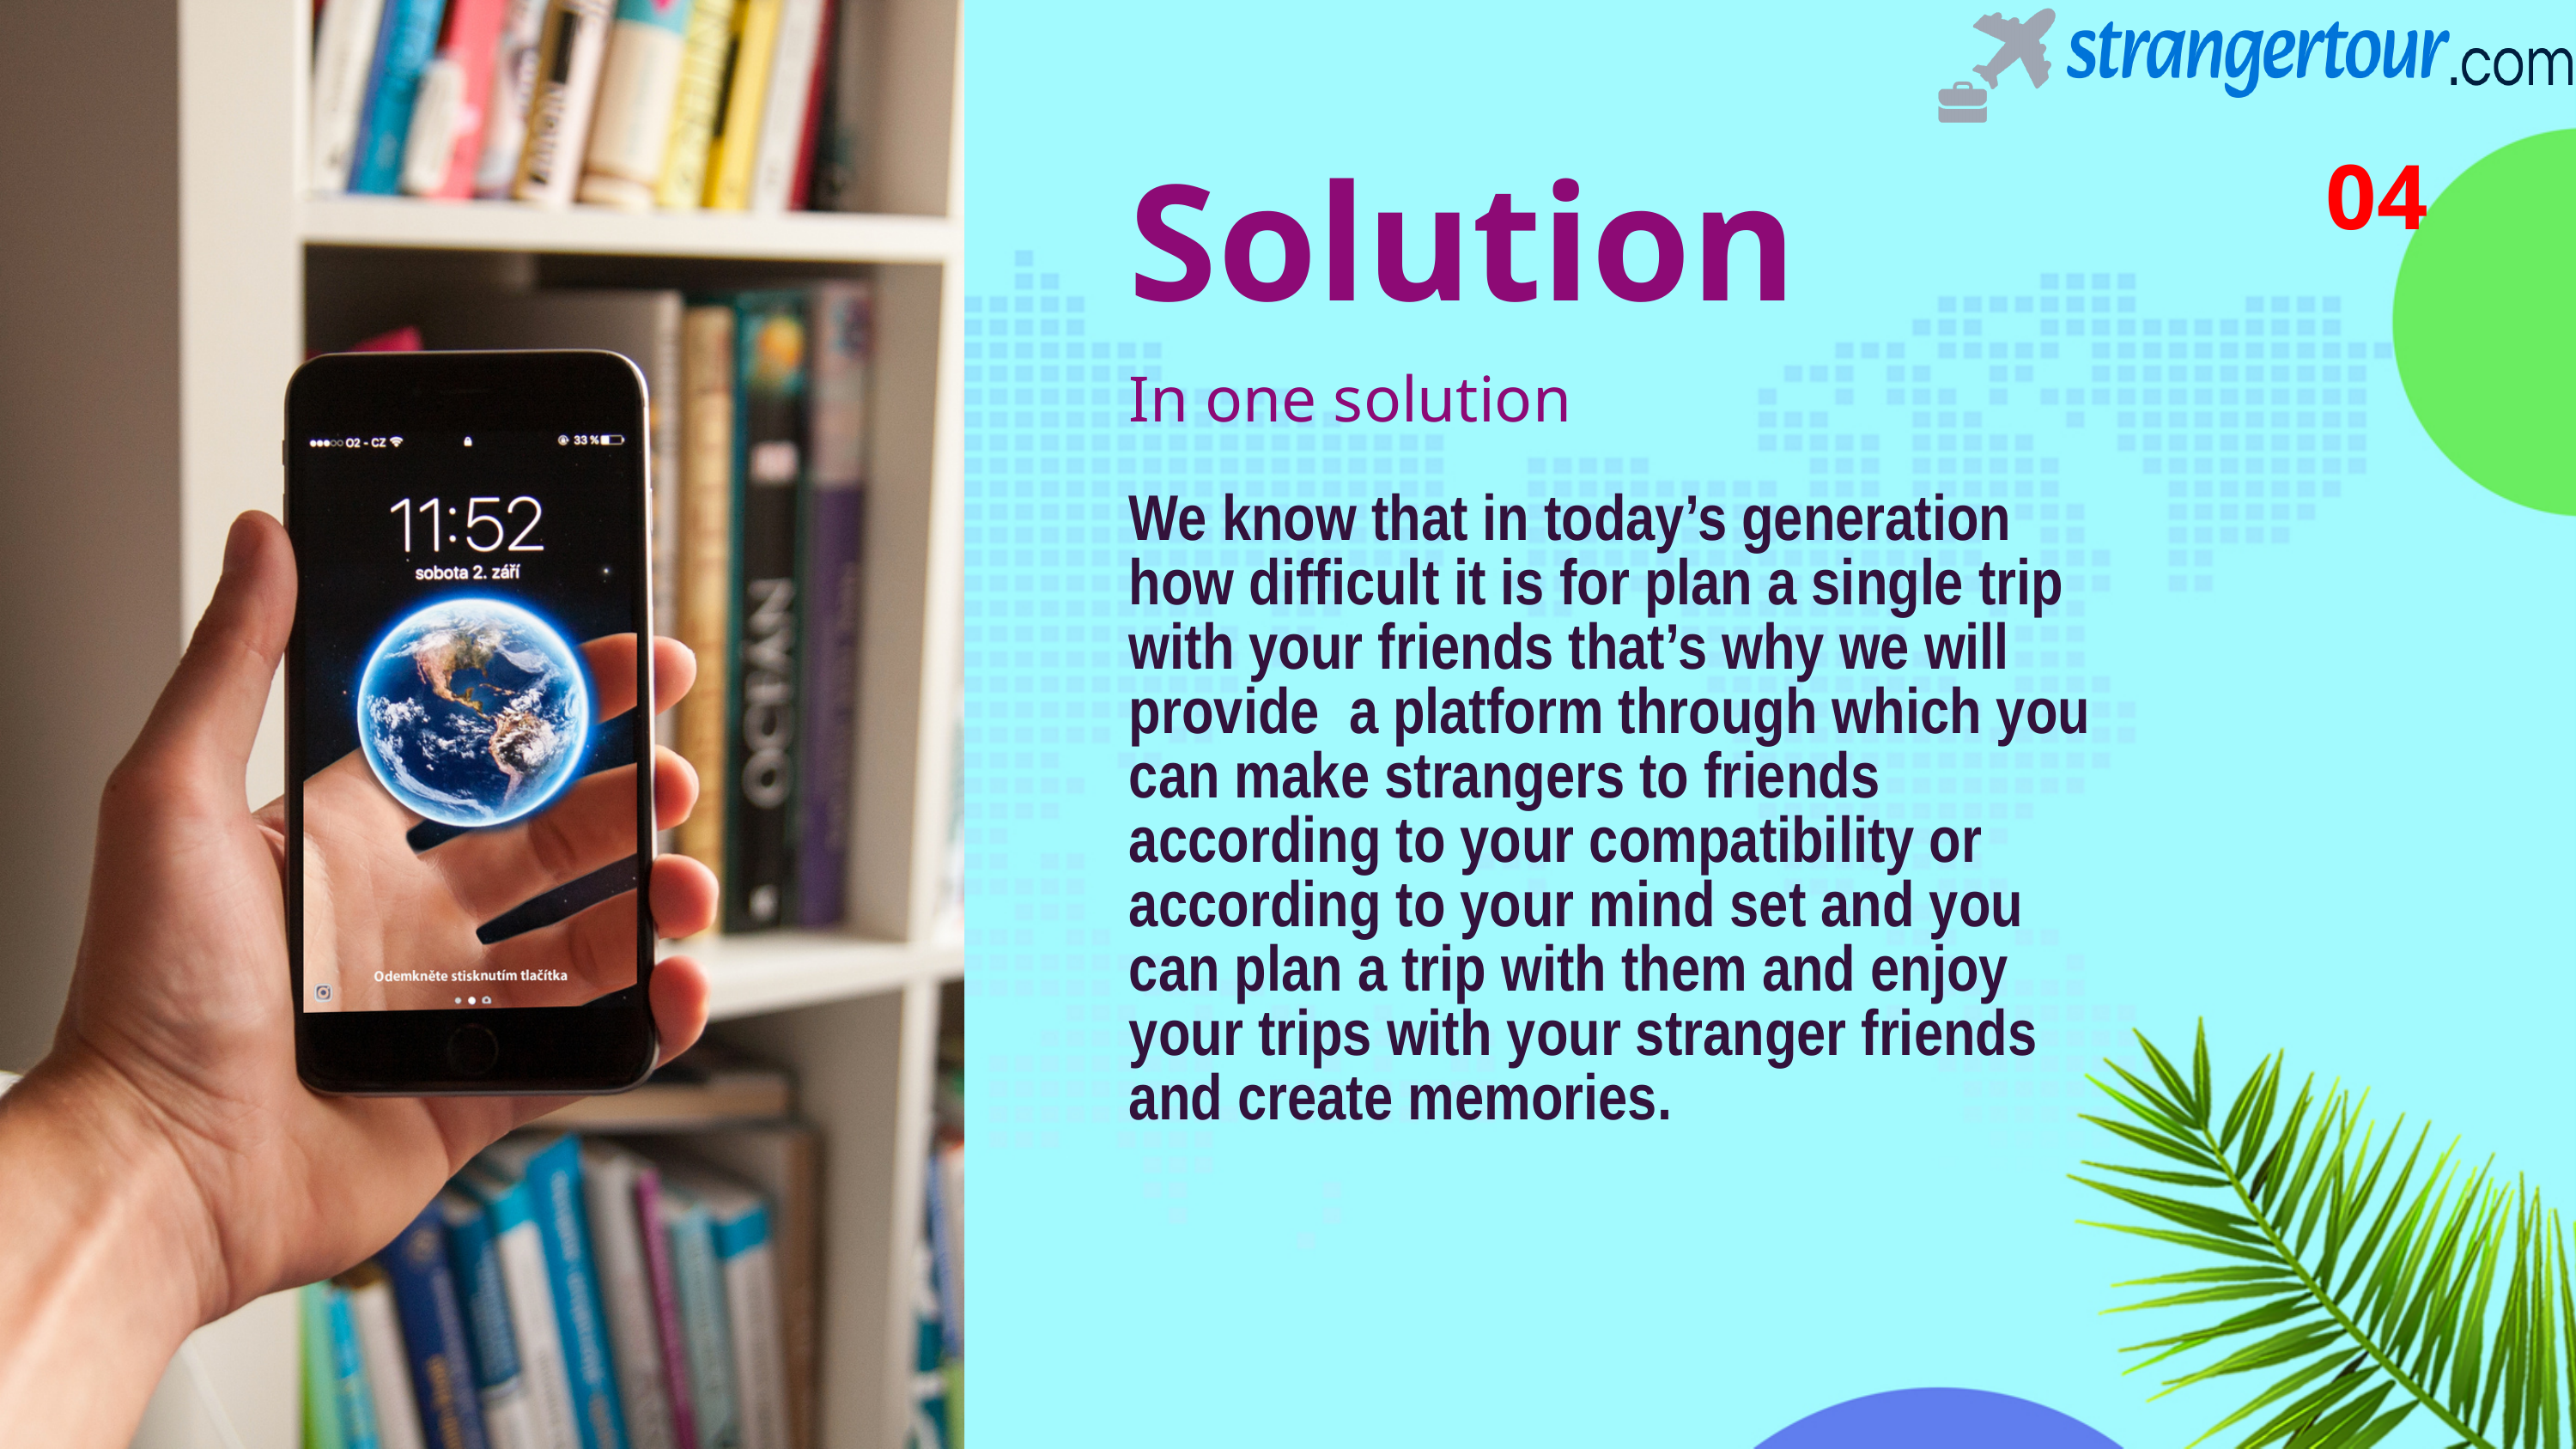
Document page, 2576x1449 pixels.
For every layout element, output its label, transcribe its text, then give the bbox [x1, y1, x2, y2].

text_box 04 [2283, 149, 2428, 248]
text_box [0, 0, 965, 1449]
text_box Solution [1129, 155, 2116, 333]
picture [965, 0, 2576, 1449]
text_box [1128, 359, 2116, 1304]
